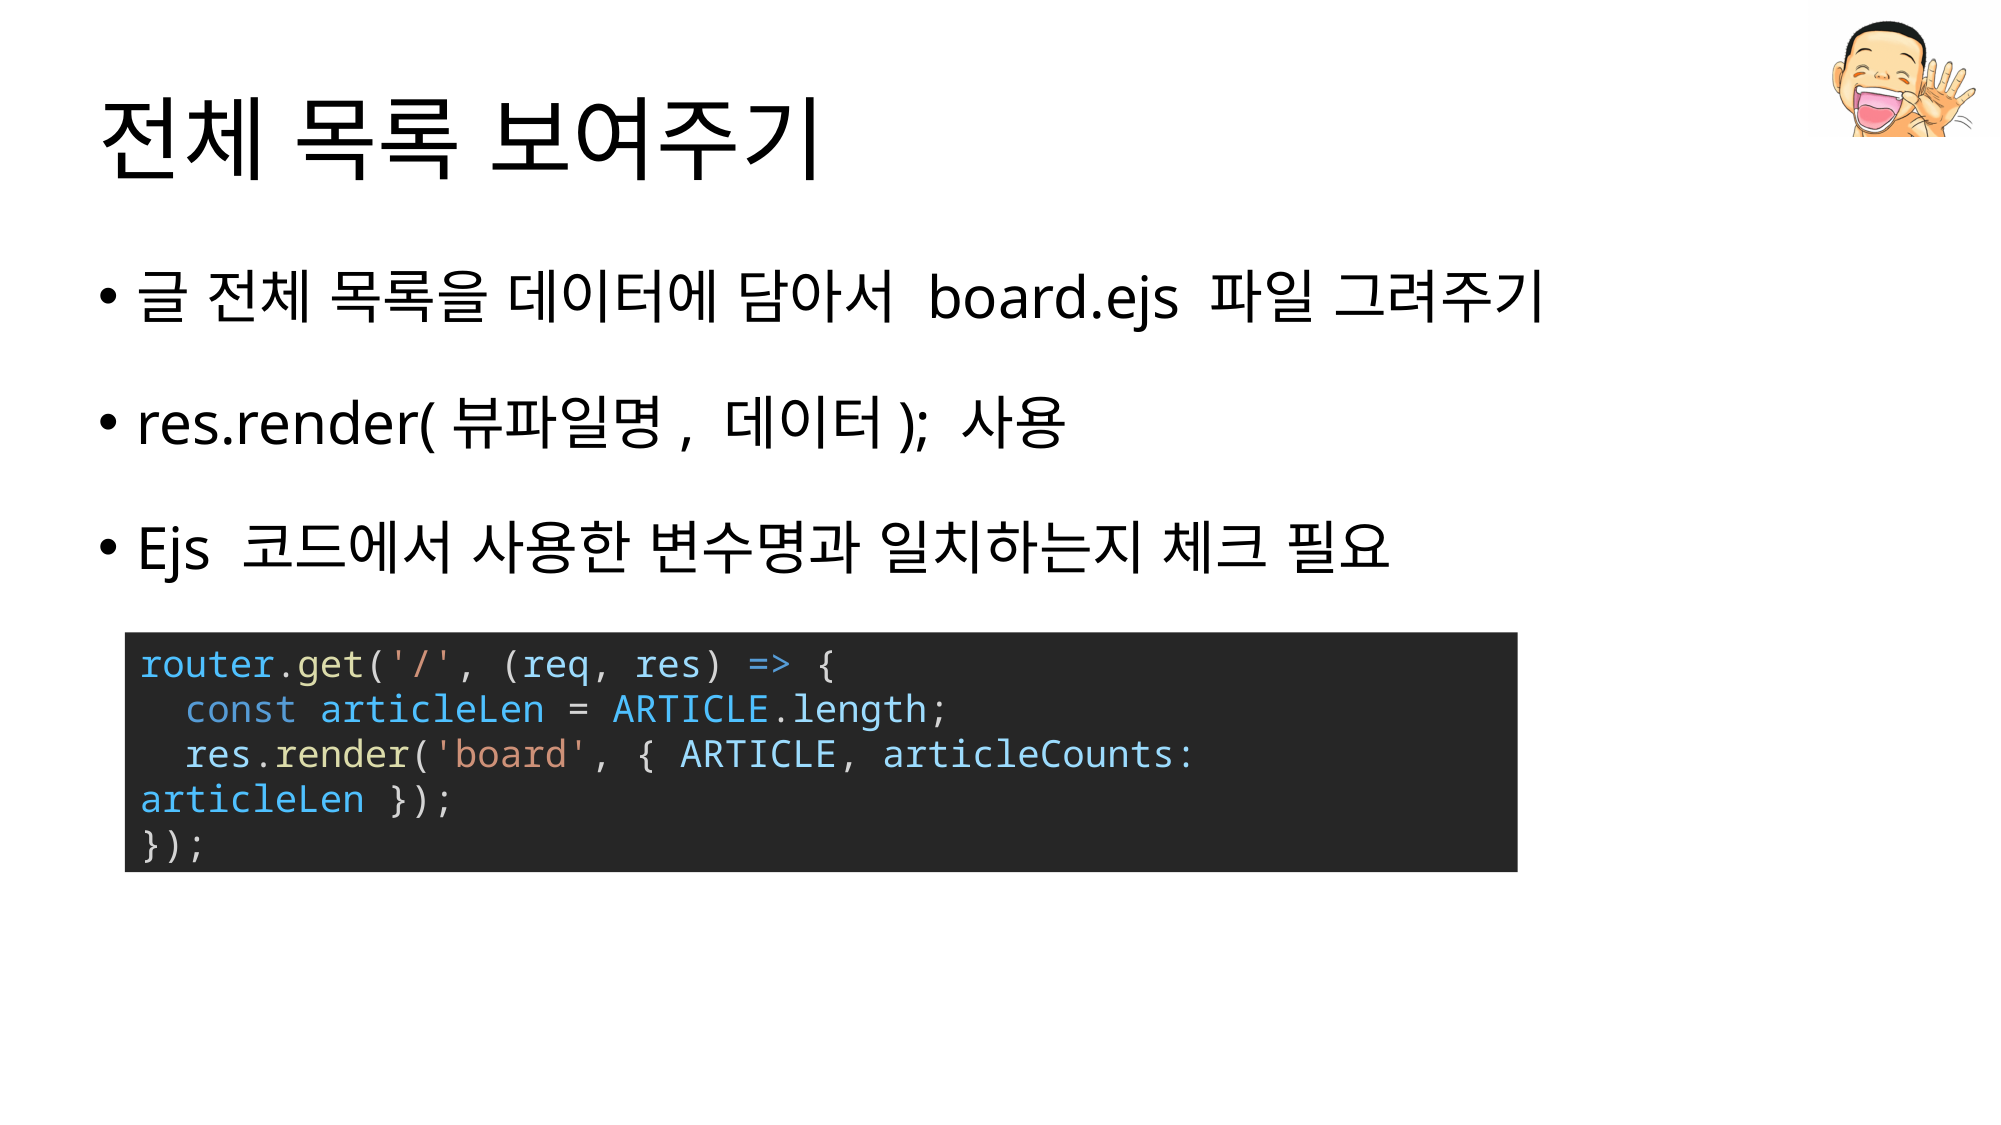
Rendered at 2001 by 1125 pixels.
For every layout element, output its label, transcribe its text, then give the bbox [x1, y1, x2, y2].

text_box router.get('/', (req, res) => { const articleLen = ARTICLE.length; res.render('board', { ARTICLE, articleCounts: articleLen }); }); [124, 632, 1518, 873]
title 전체 목록 보여주기 [83, 0, 1931, 218]
list 글 전체 목록을 데이터에 담아서 board.ejs 파일 그려주기 res.render(뷰파일명, 데이터); 사용 Ejs 코드에서 사용한 변수명과 일치하는지 체크 필요 [83, 218, 1931, 1074]
picture [1931, 0, 2000, 137]
